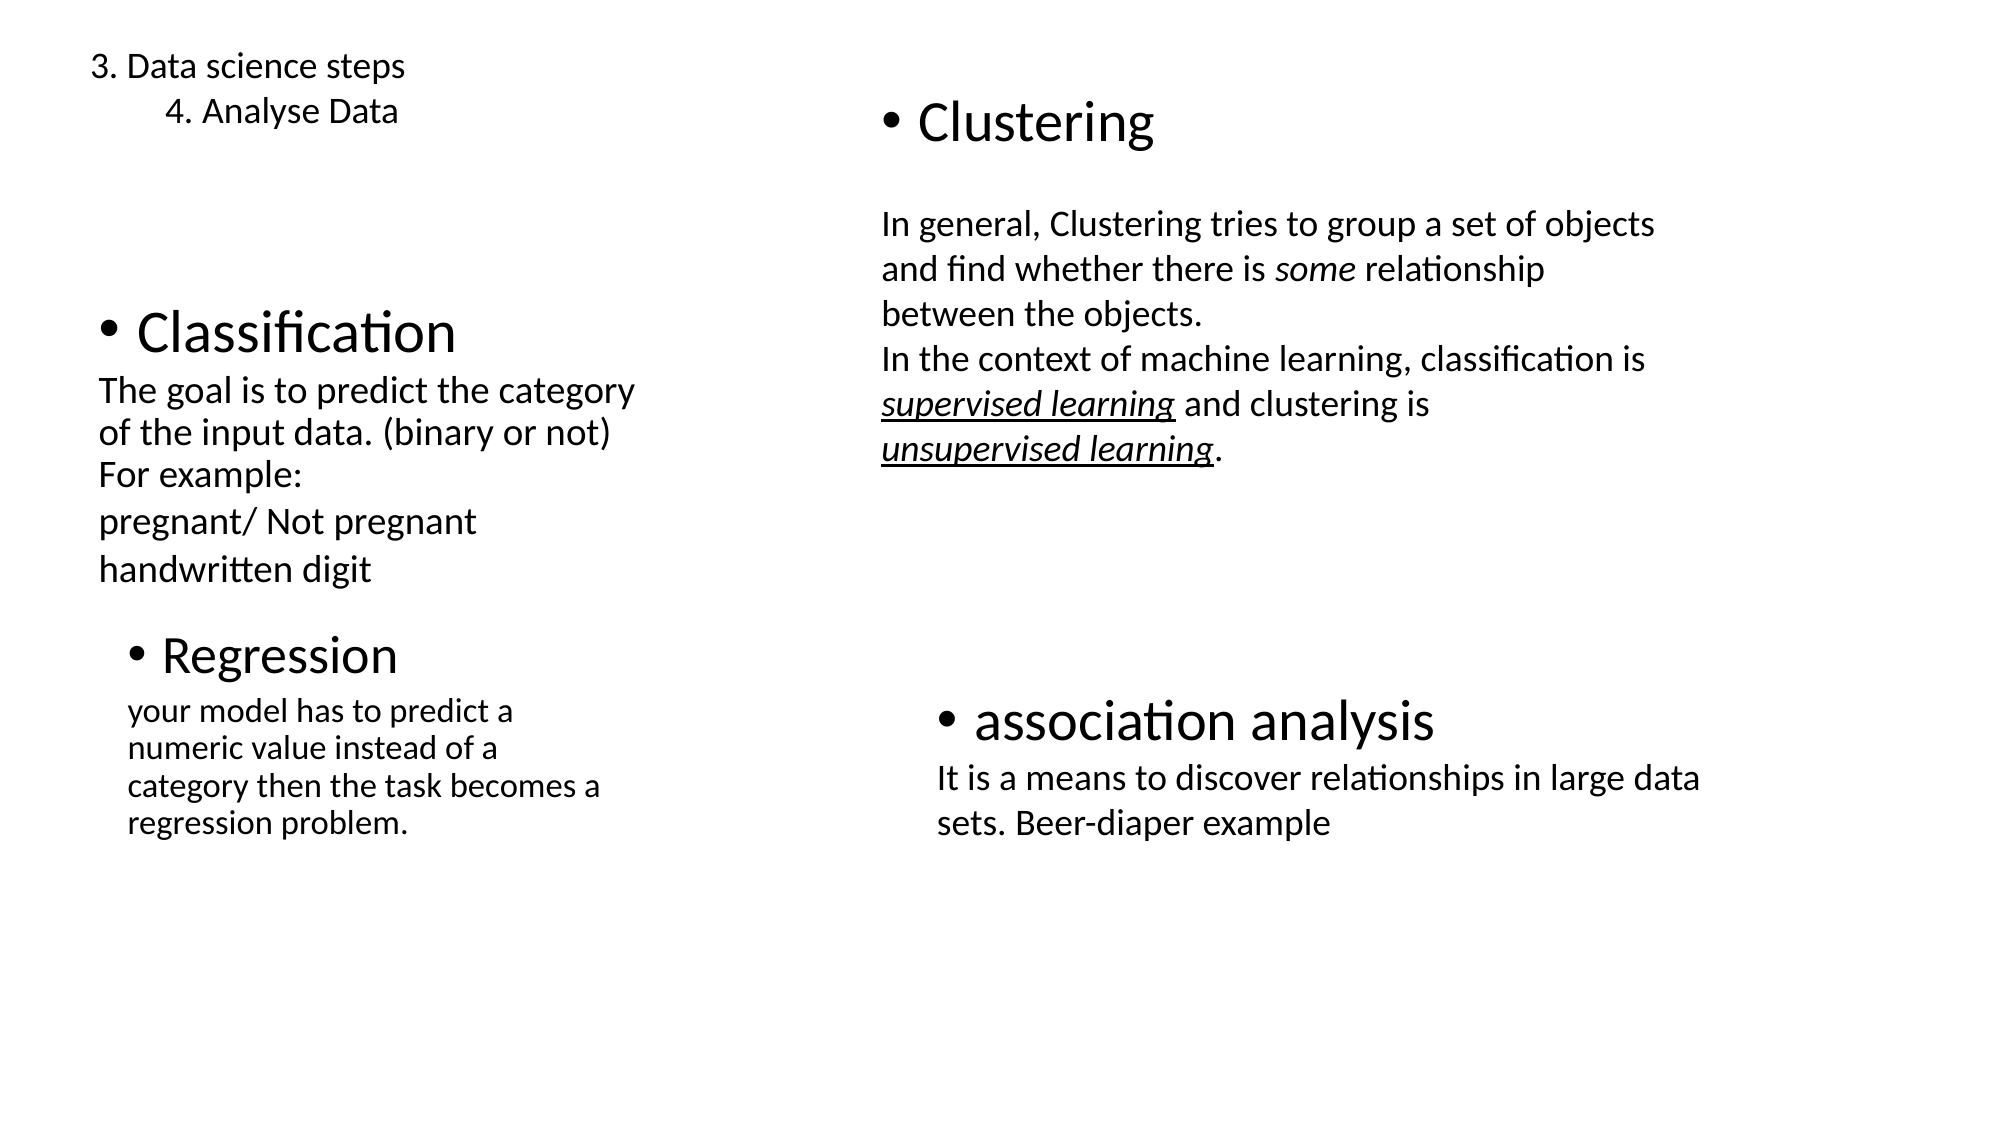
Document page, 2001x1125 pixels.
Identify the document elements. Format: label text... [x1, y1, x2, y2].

title 3. Data science steps 4. Analyse Data [0, 0, 500, 218]
list Classification The goal is to predict the category of the input data. (binary or not) For example: pregnant/ Not pregnant handwritten digit [83, 276, 656, 620]
text_box association analysis It is a means to discover relationships in large data sets. Beer-diaper example [922, 682, 1744, 851]
text_box Clustering In general, Clustering tries to group a set of objects and find whether there is some relationship between the objects. In the context of machine learning, classification is supervised learning and clustering is unsupervised learning. [866, 83, 1688, 522]
text_box Regression your model has to predict a numeric value instead of a category then the task becomes a regression problem. [112, 619, 627, 853]
